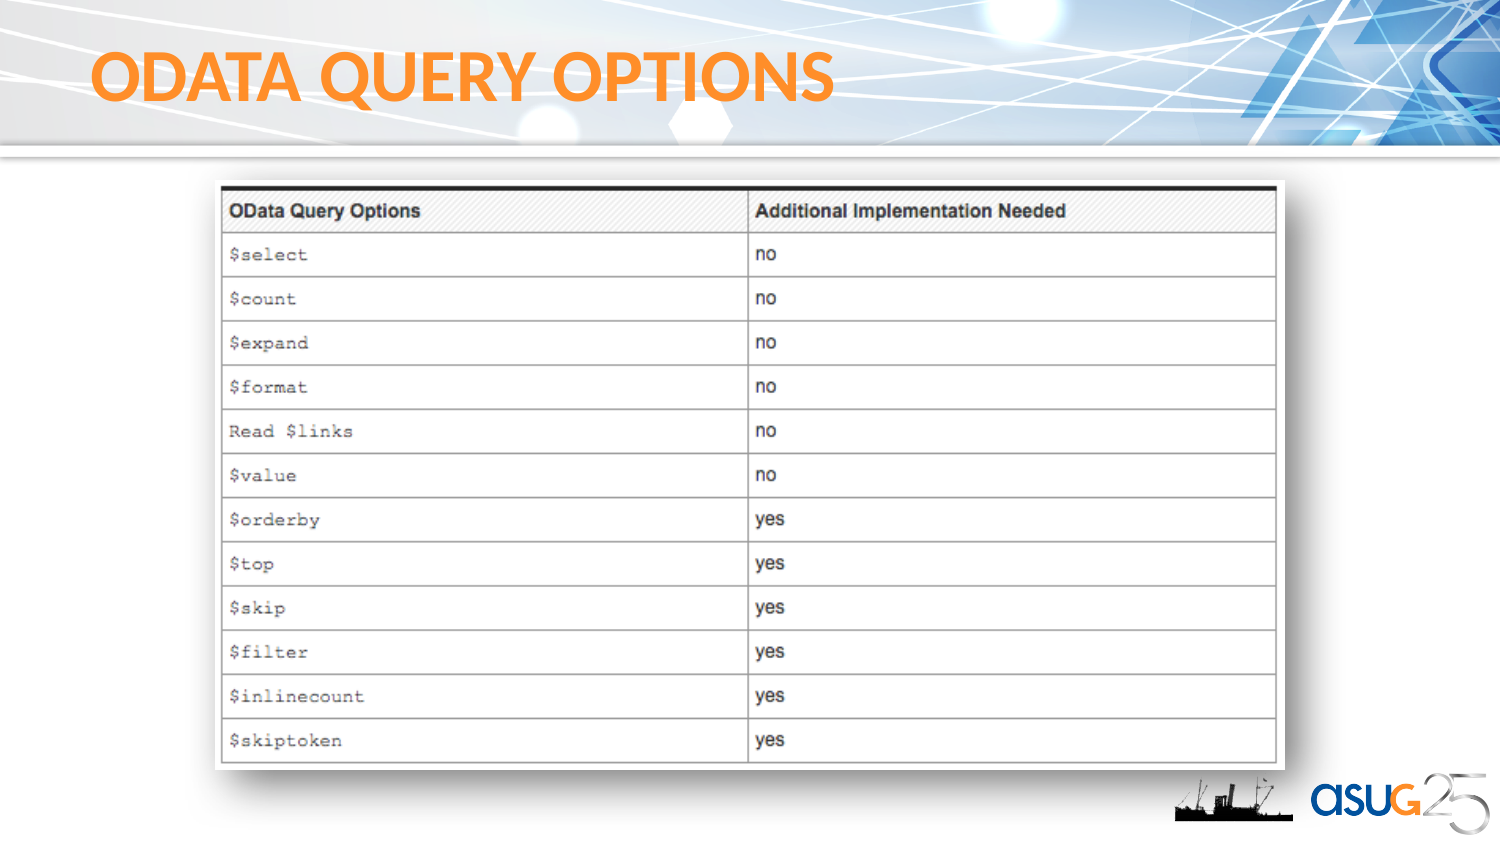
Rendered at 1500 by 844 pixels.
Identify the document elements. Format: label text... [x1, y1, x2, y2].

title oData Query Options [75, 0, 1425, 145]
picture [0, 0, 1500, 844]
